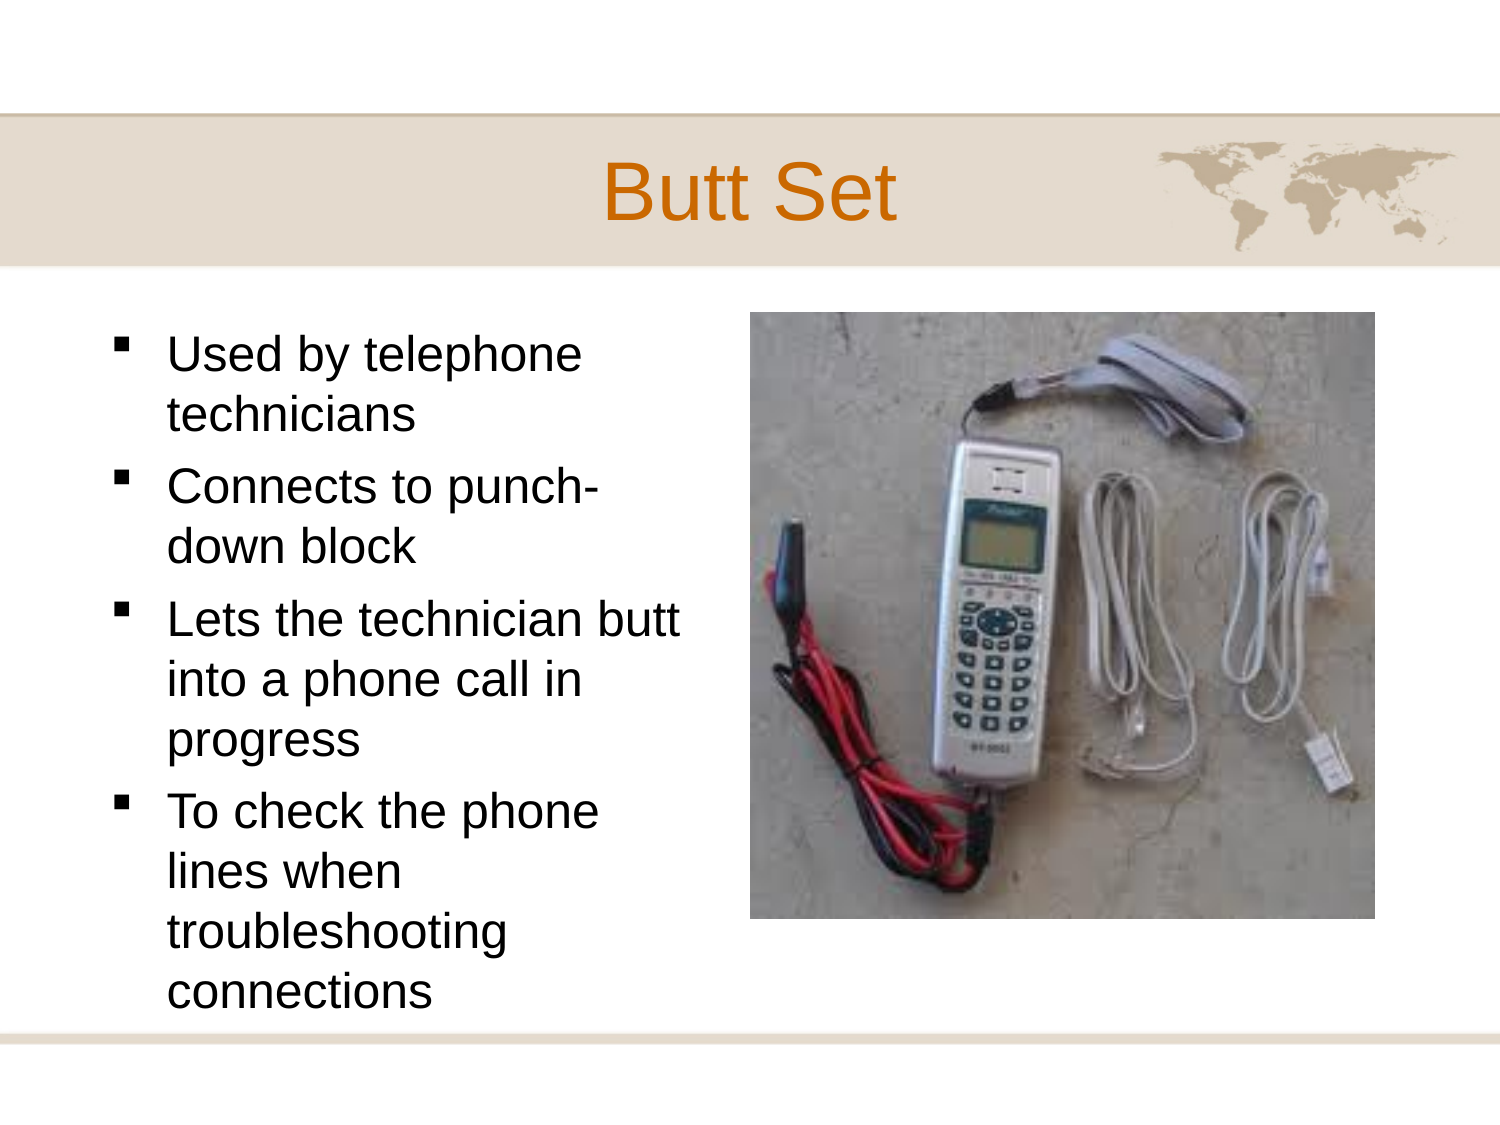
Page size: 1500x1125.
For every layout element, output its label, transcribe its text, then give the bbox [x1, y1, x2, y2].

title Butt Set [75, 112, 1425, 263]
text_box Used by telephone technicians Connects to punch-down block Lets the technician butt into a phone call in progress To check the phone lines when troubleshooting connections [95, 313, 713, 1026]
picture [0, 0, 1500, 1125]
